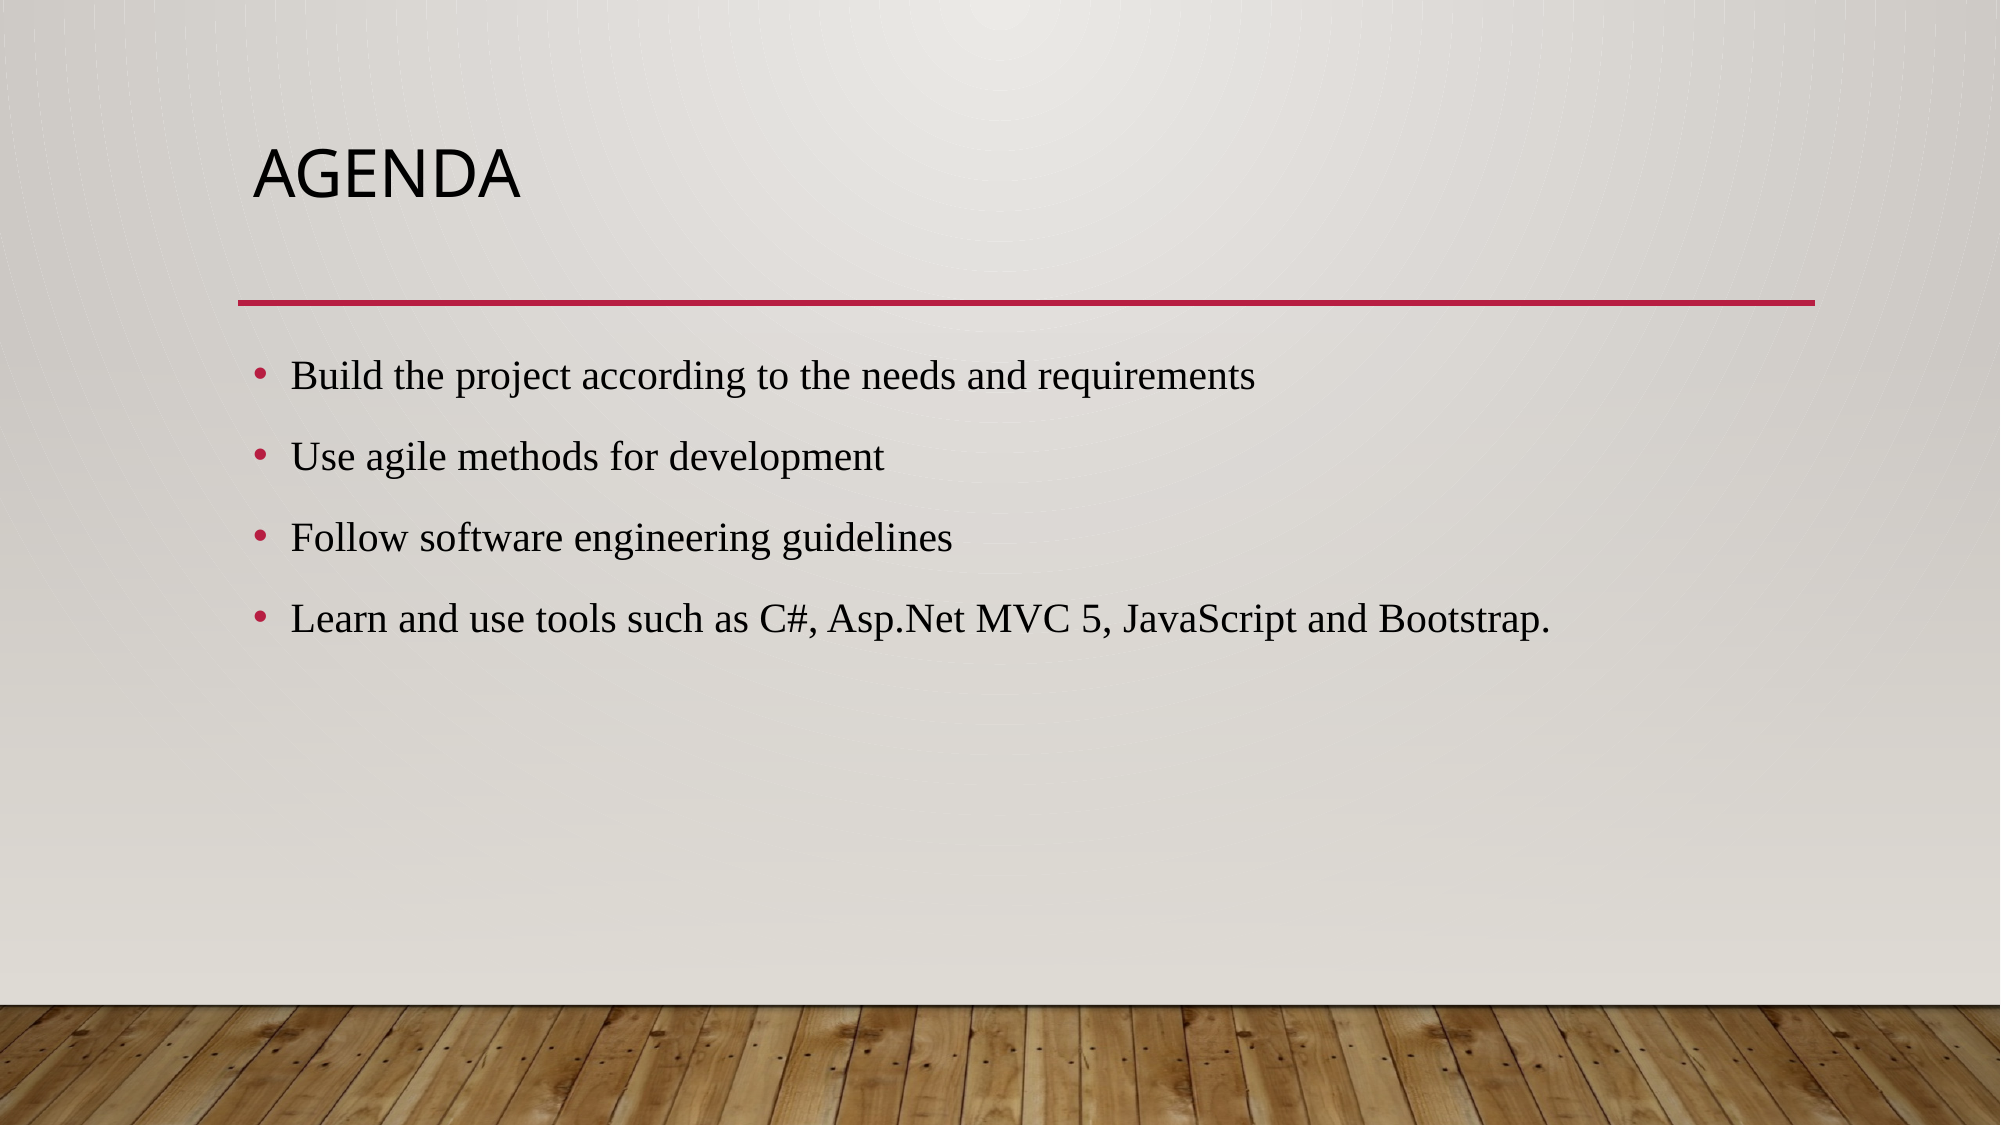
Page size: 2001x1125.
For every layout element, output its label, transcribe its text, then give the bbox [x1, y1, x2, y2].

title Agenda [238, 131, 1814, 303]
list Build the project according to the needs and requirements Use agile methods for development Follow software engineering guidelines Learn and use tools such as C#, Asp.Net MVC 5, JavaScript and Bootstrap. [238, 330, 1814, 897]
picture [0, 1005, 2000, 1125]
